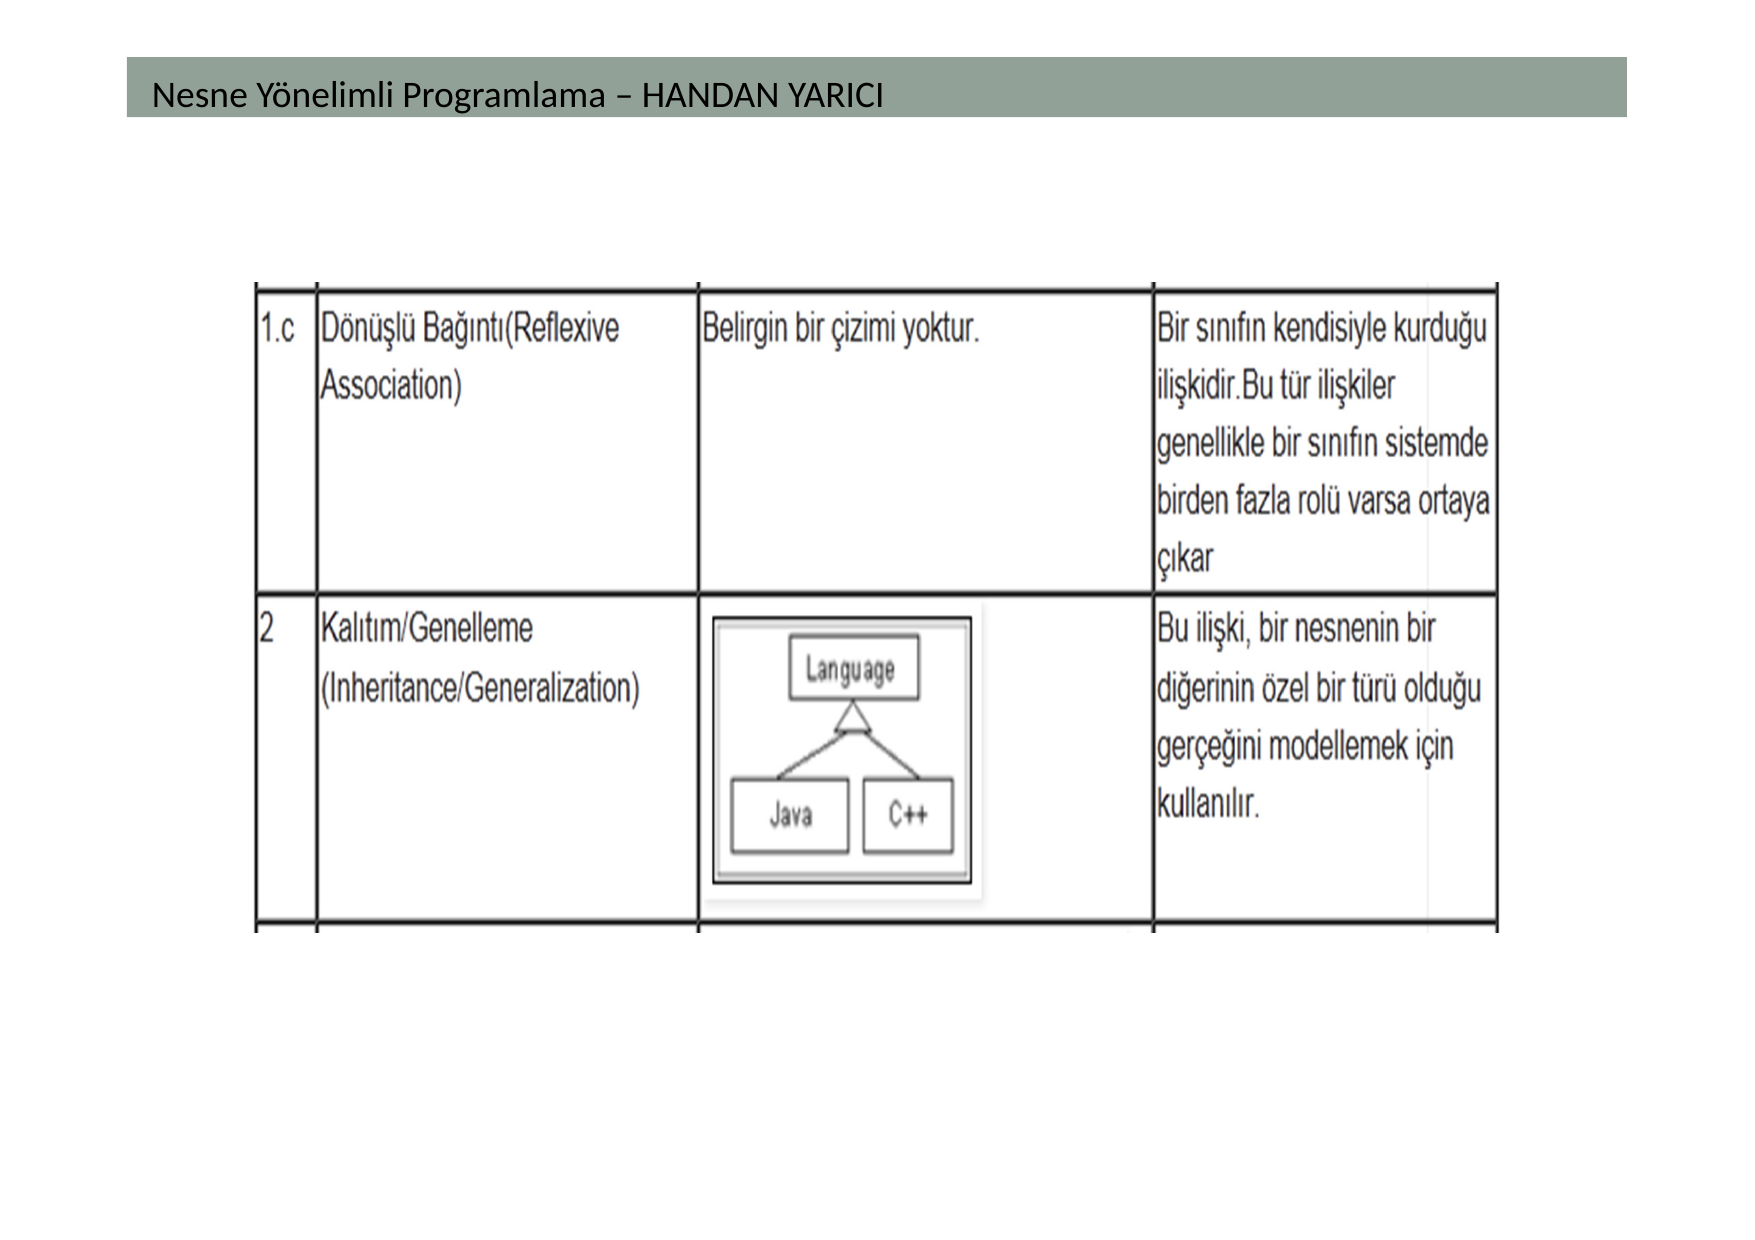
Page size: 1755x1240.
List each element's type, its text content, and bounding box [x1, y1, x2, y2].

text_box [251, 281, 1501, 933]
text_box Nesne Yönelimli Programlama – HANDAN YARICI [137, 62, 901, 123]
